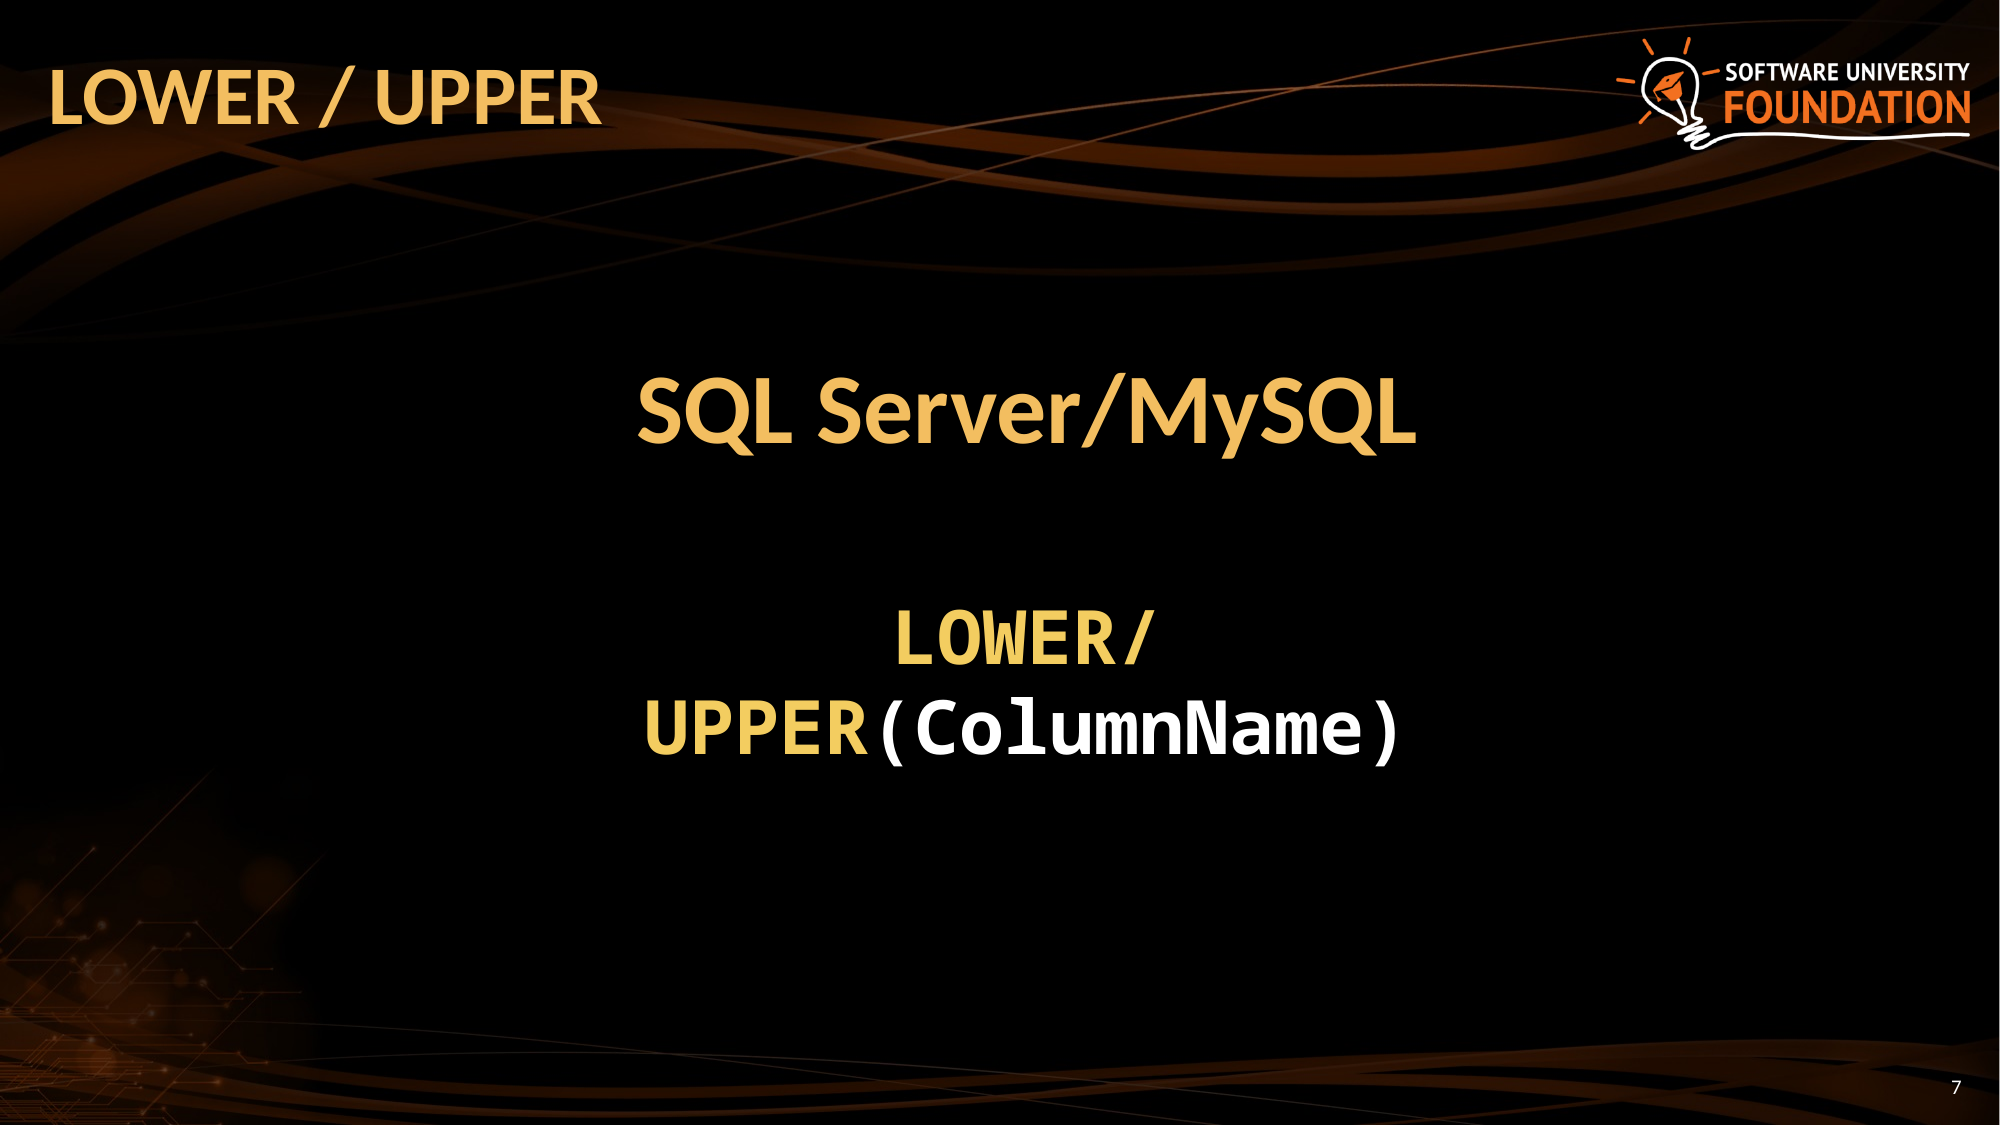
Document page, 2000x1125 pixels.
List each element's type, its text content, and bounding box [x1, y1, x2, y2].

text_box LOWER/UPPER(ColumnName) [520, 581, 1534, 777]
text_box SQL Server/MySQL [549, 337, 1506, 487]
title LOWER / UPPER [30, 6, 1602, 189]
slide_number 7 [1897, 1070, 1968, 1103]
picture [0, 0, 2000, 1125]
